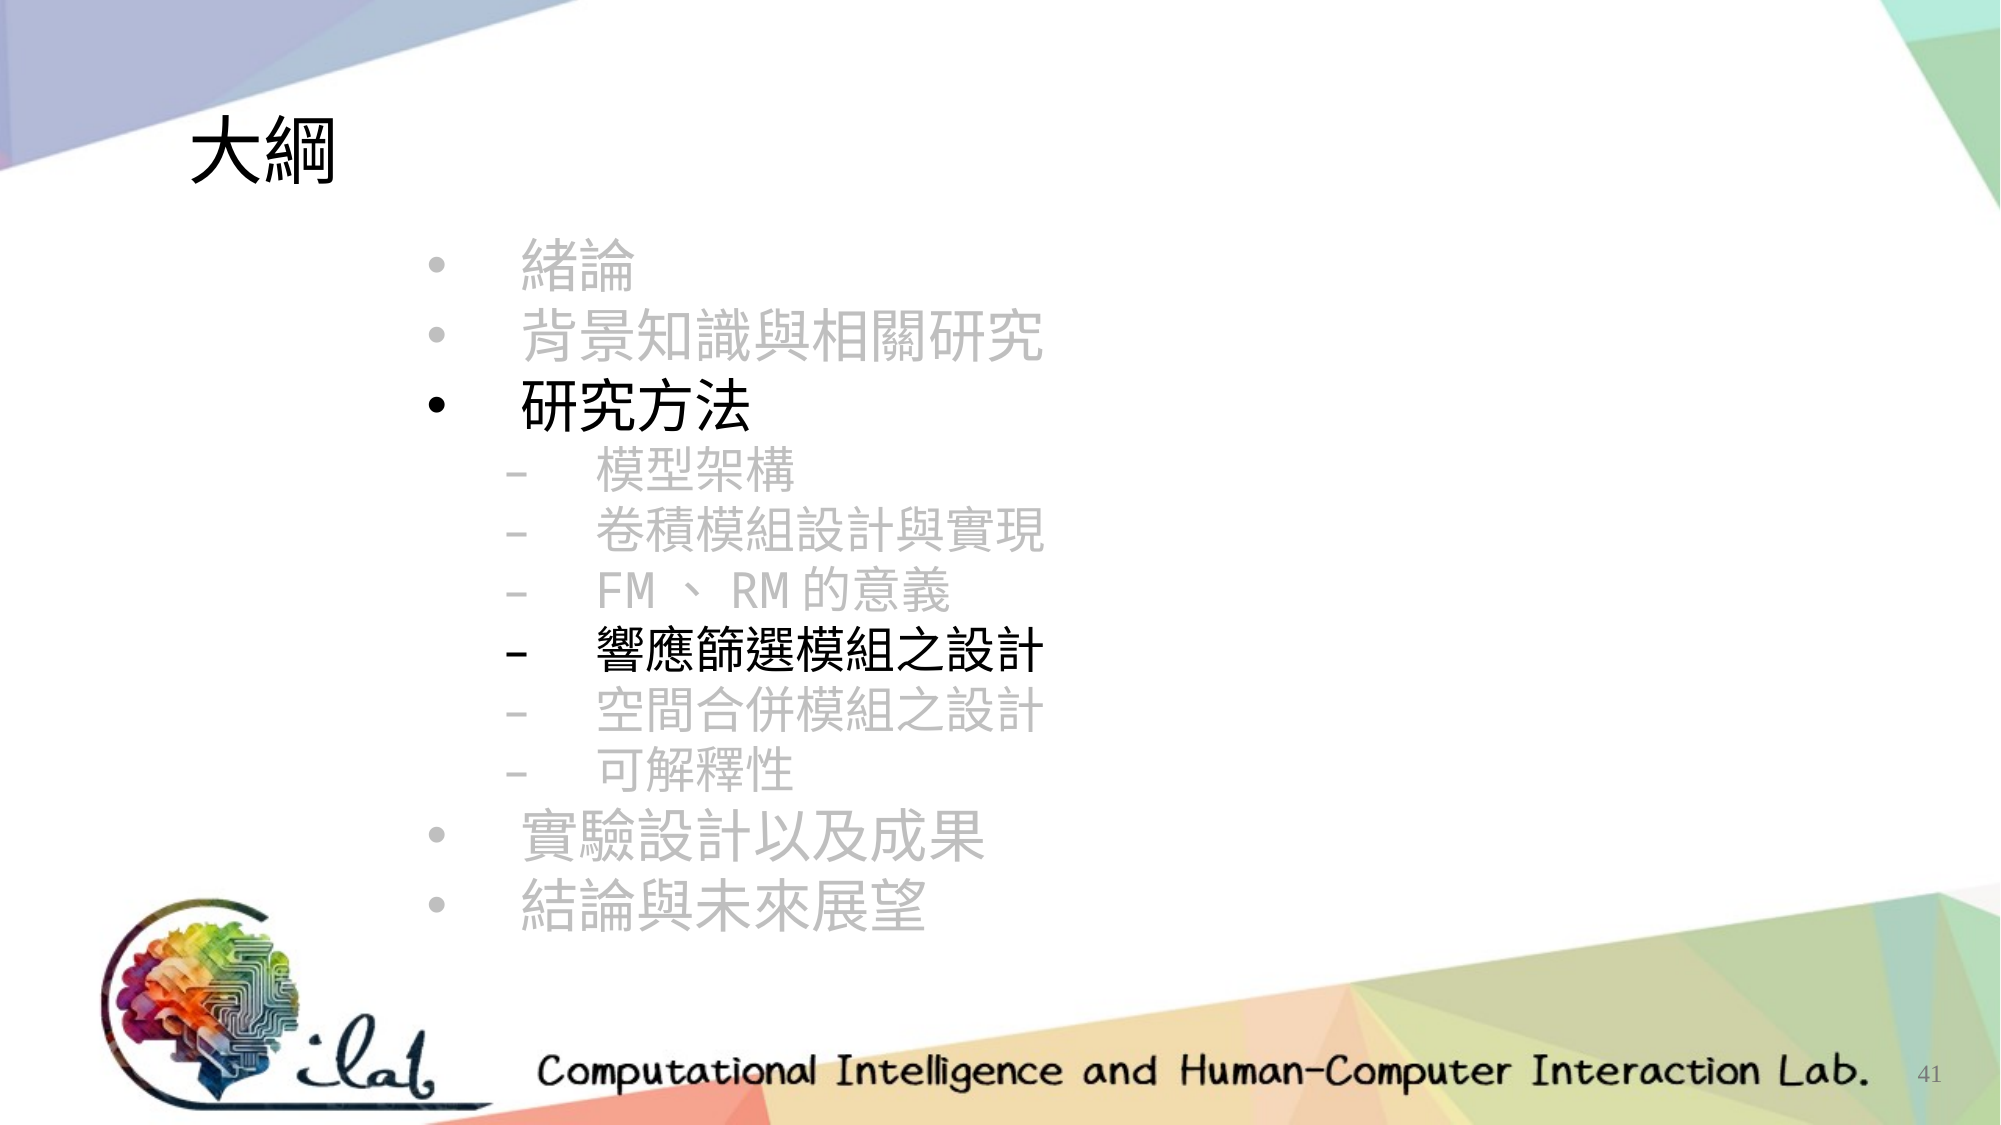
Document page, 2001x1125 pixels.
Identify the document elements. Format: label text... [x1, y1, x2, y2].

text_box 緒論 背景知識與相關研究 研究方法 模型架構 卷積模組設計與實現 FM、RM的意義 響應篩選模組之設計 空間合併模組之設計 可解釋性 實驗設計以及成果 結論與未來展望 [411, 221, 1511, 947]
picture [0, 0, 2001, 1125]
slide_number 41 [1507, 1042, 1958, 1103]
text_box 大綱 [114, 96, 412, 201]
